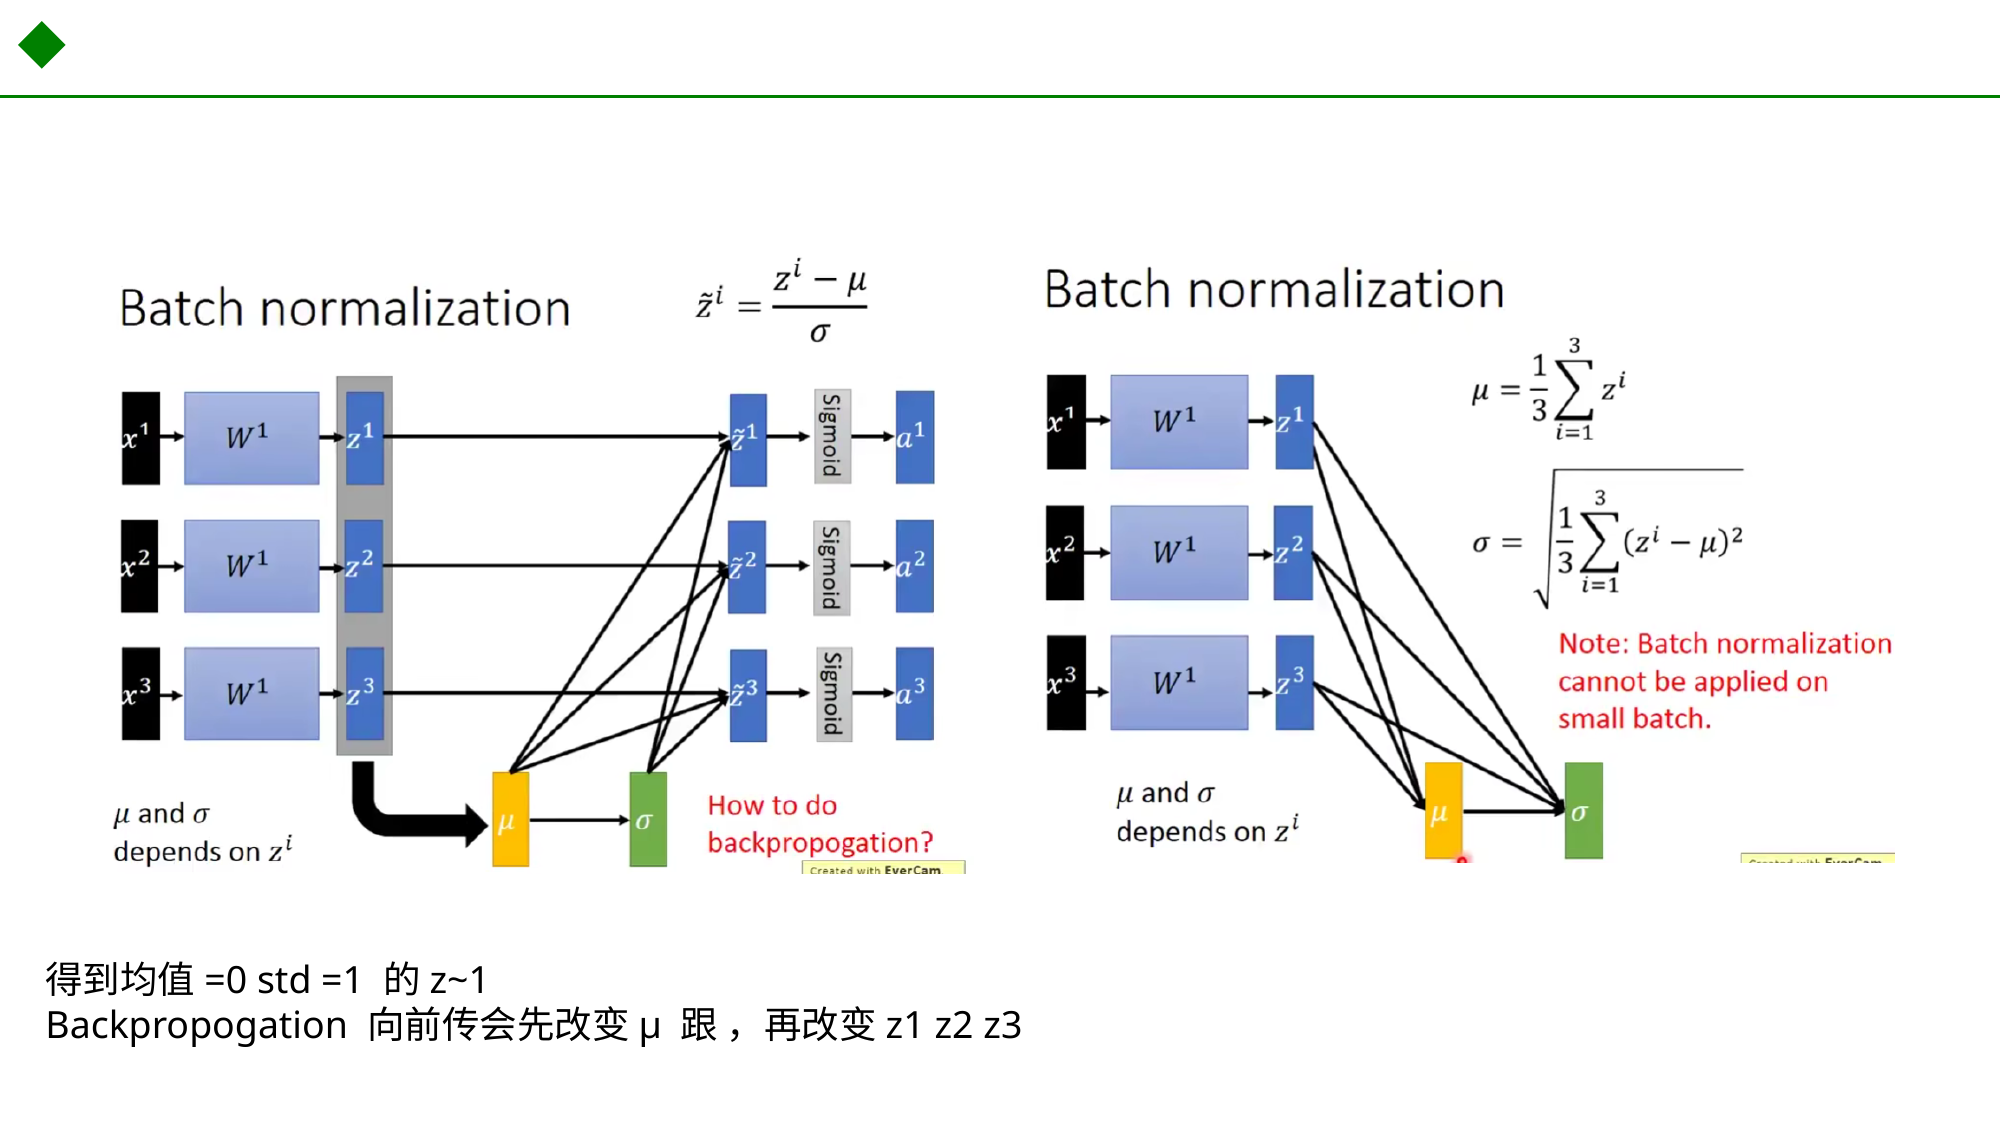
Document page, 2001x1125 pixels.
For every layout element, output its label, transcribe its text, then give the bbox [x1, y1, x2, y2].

picture [105, 251, 974, 874]
text_box 得到均值=0 std =1 的z~1 Backpropogation 向前传会先改变μ 跟 ，再改变z1 z2 z3 [30, 948, 1038, 1054]
picture [1026, 261, 1895, 864]
